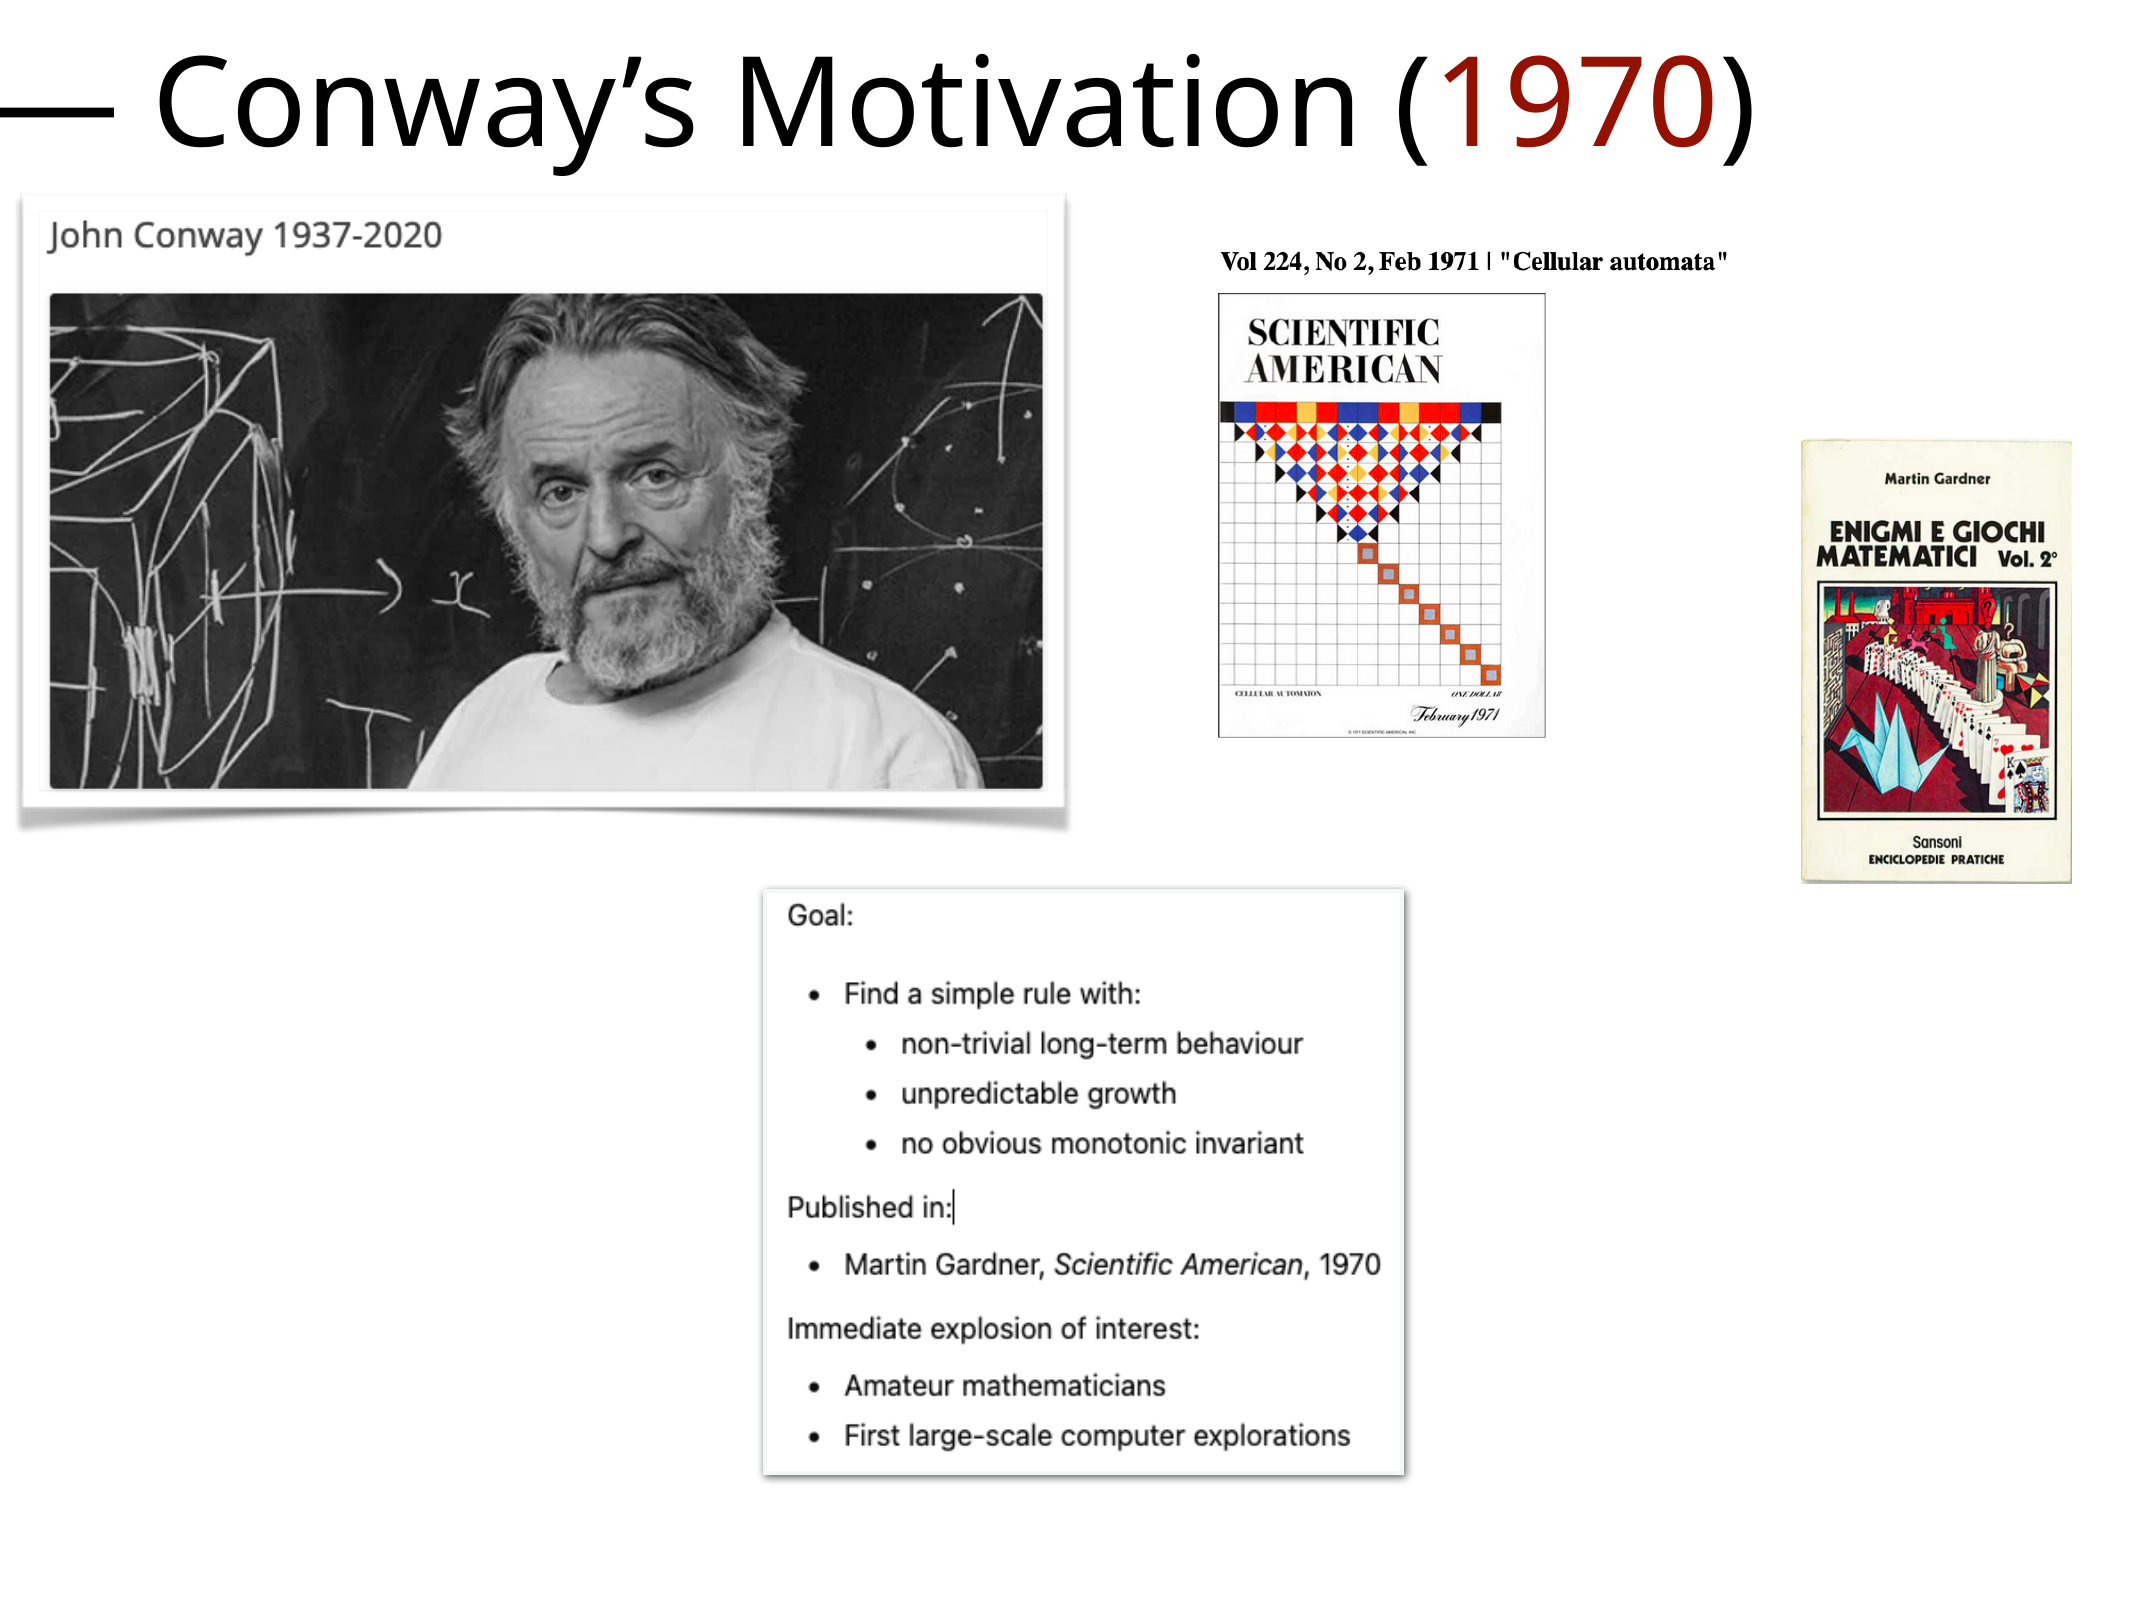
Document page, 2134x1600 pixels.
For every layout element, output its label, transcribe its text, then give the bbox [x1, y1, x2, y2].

text_box — Conway’s Motivation (1970) [0, 13, 1765, 181]
picture [1801, 438, 2072, 884]
picture [766, 892, 1401, 1471]
picture [1214, 242, 1730, 281]
picture [1217, 292, 1546, 738]
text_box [15, 193, 1075, 837]
